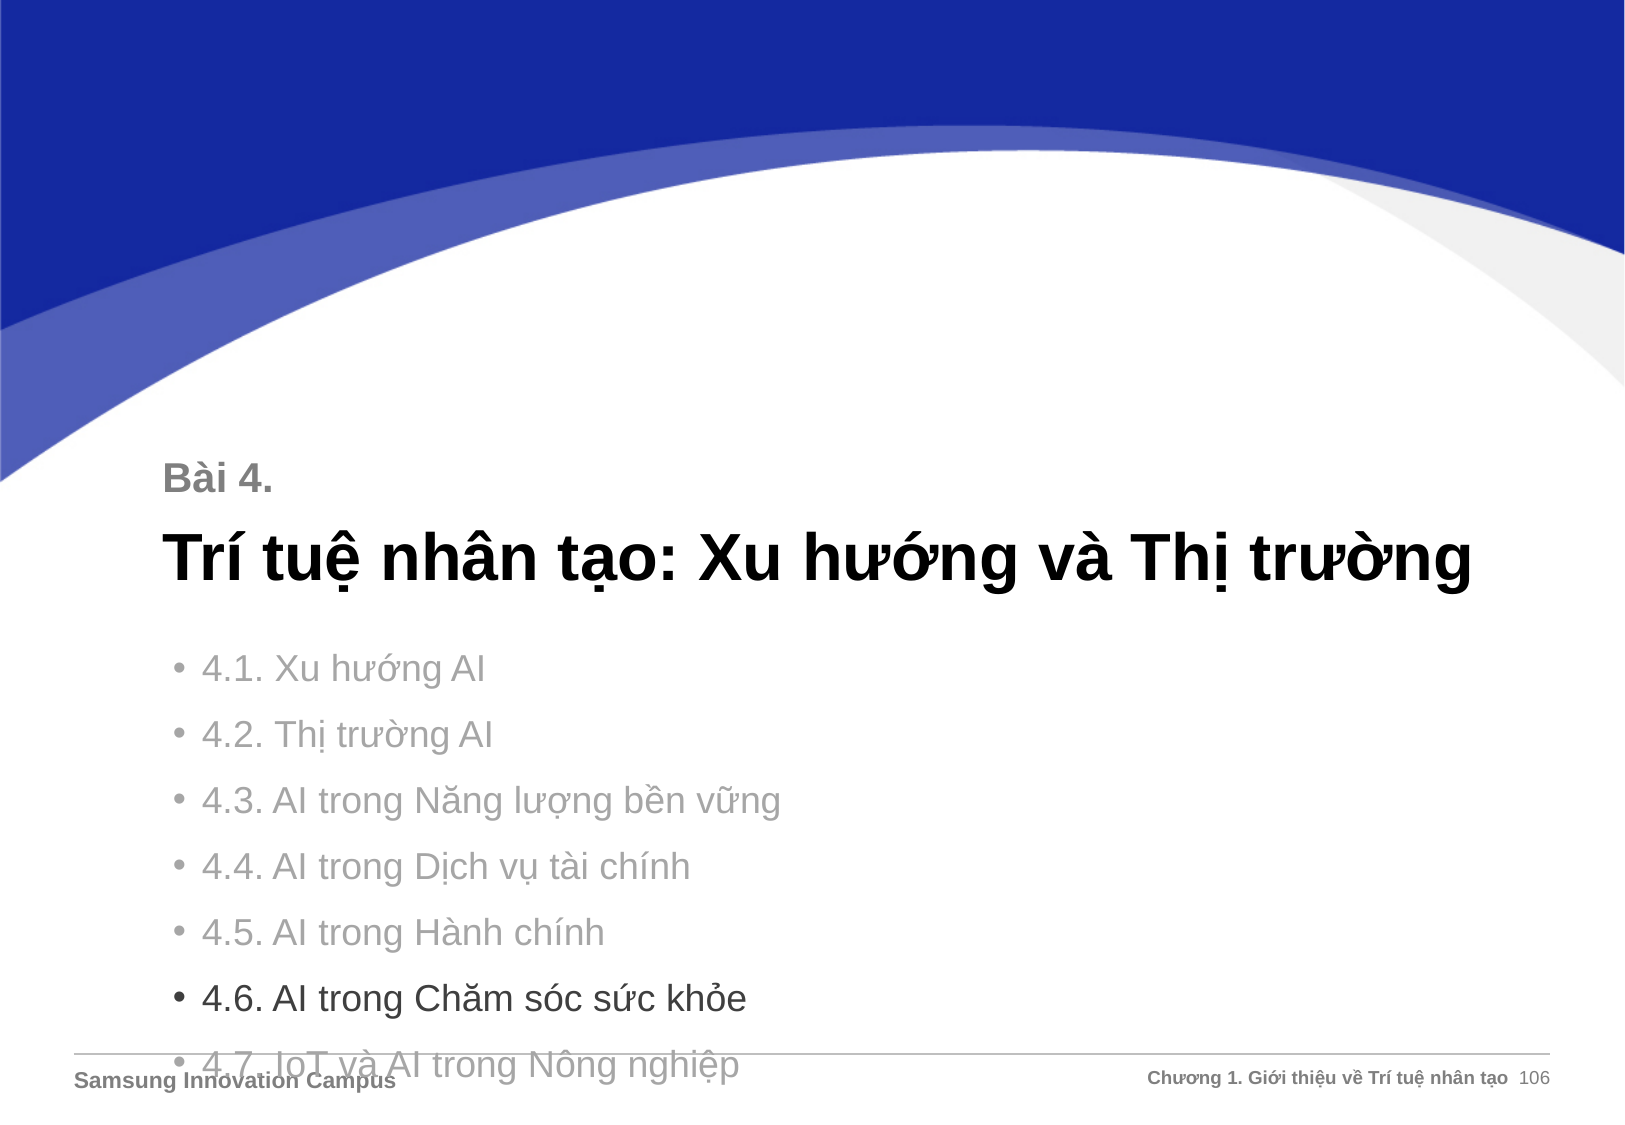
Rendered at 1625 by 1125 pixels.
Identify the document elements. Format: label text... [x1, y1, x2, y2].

text_box Bài 4. [162, 450, 1061, 502]
picture [0, 0, 1625, 1125]
text_box Trí tuệ nhân tạo: Xu hướng và Thị trường [162, 514, 1625, 595]
text_box 4.1. Xu hướng AI 4.2. Thị trường AI 4.3. AI trong Năng lượng bền vững 4.4. AI trong Dịch vụ tài chính 4.5. AI trong Hành chính 4.6. AI trong Chăm sóc sức khỏe 4.7. IoT và AI trong Nông nghiệp [172, 644, 1533, 917]
